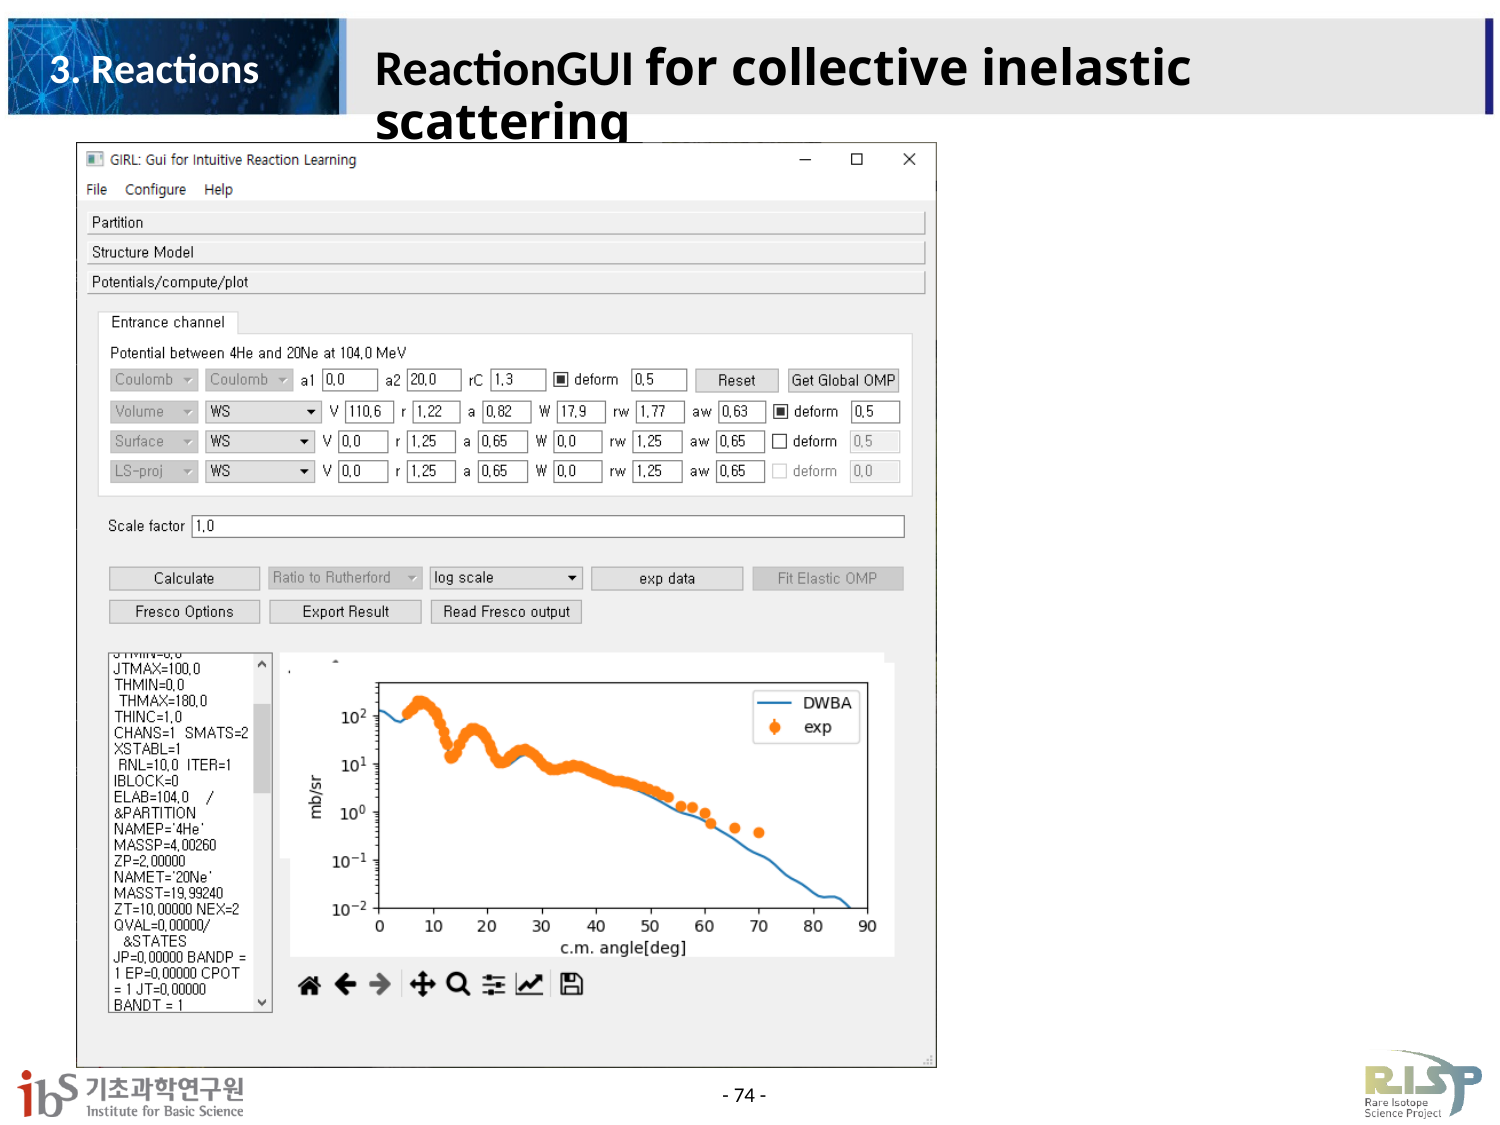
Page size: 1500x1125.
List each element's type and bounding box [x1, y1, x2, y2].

picture [2, 10, 1500, 130]
picture [76, 142, 937, 1068]
picture [17, 1070, 243, 1117]
picture [1364, 1049, 1482, 1119]
